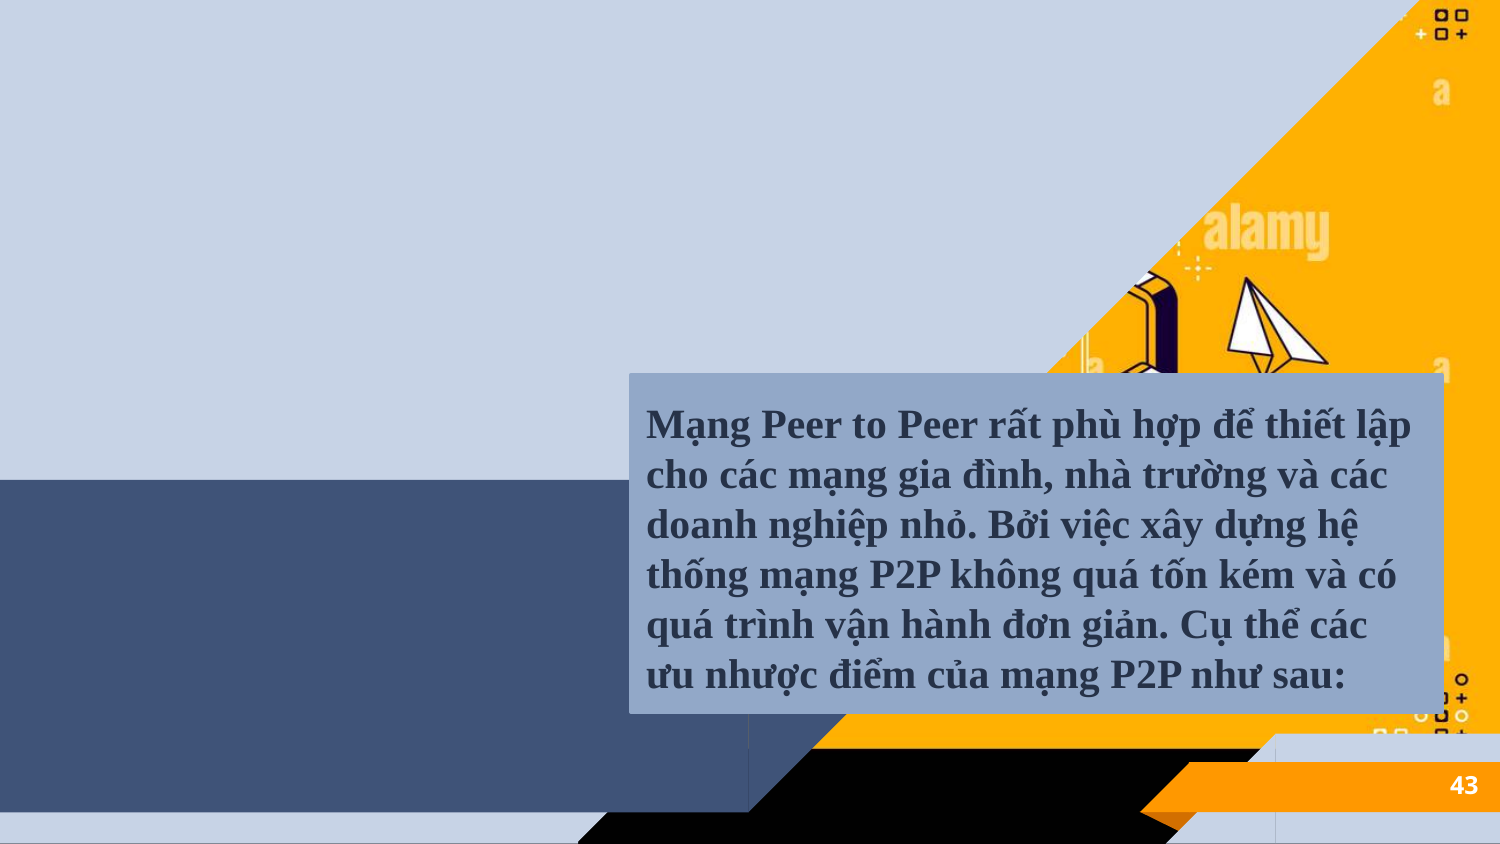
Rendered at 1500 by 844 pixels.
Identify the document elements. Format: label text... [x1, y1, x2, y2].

slide_number 43 [1249, 760, 1494, 813]
title Mạng Peer to Peer rất phù hợp để thiết lập cho các mạng gia đình, nhà trường và các doanh nghiệp nhỏ. Bởi việc xây dựng hệ thống mạng P2P không quá tốn kém và có quá trình vận hành đơn giản. Cụ thể các ưu nhược điểm của mạng P2P như sau: [631, 374, 1442, 712]
picture [579, 0, 1500, 844]
